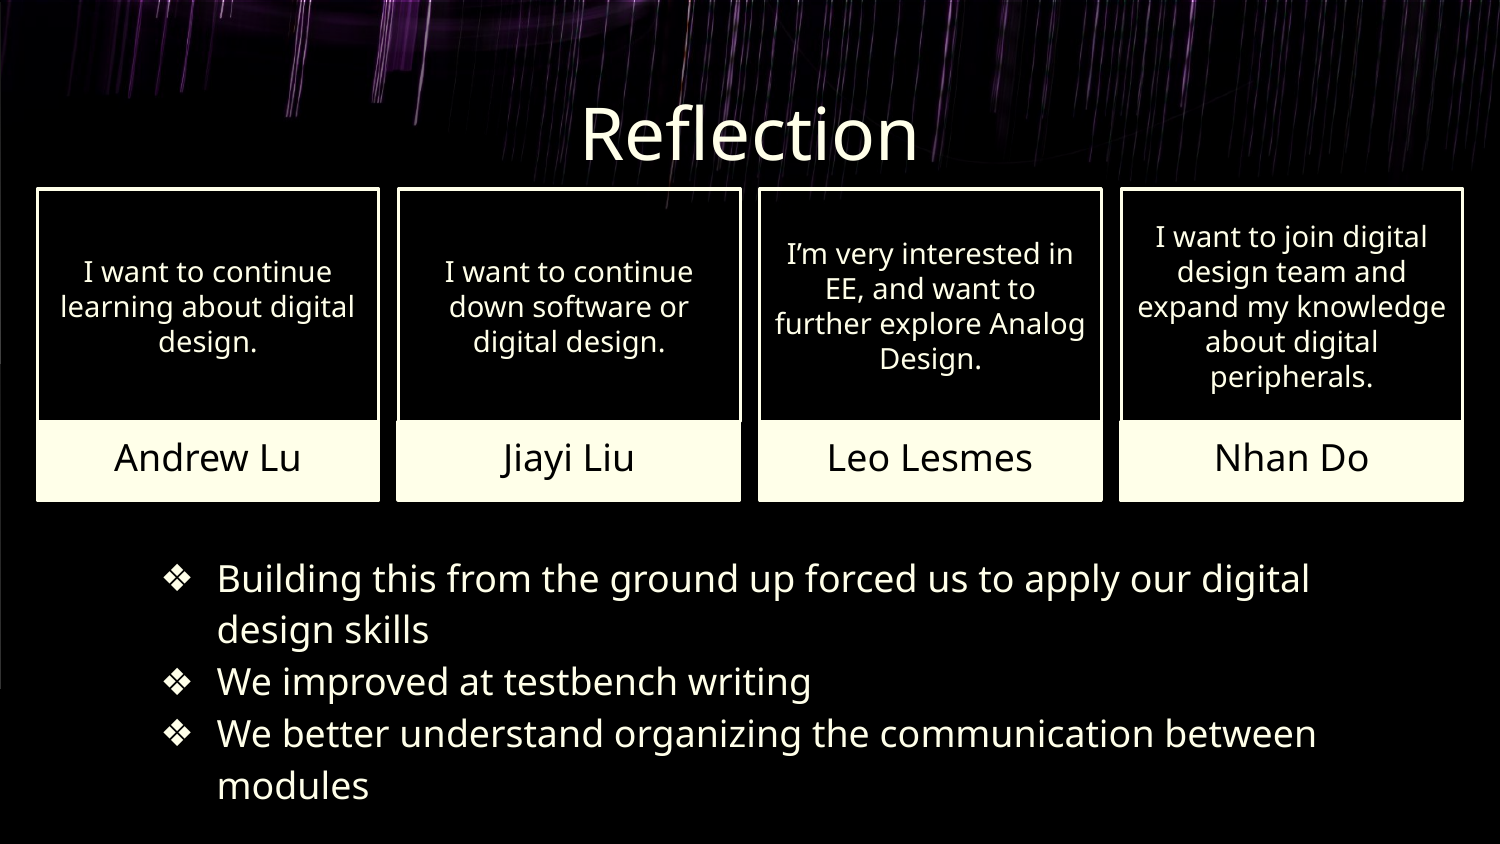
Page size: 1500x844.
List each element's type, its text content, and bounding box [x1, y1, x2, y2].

text_box I’m very interested in EE, and want to further explore Analog Design. [759, 189, 1102, 421]
text_box I want to continue learning about digital design. [37, 189, 379, 421]
text_box Andrew Lu [71, 439, 345, 482]
picture [2, 89, 1500, 689]
text_box I want to join digital design team and expand my knowledge about digital peripherals. [1121, 189, 1463, 421]
picture [2, 0, 1500, 88]
text_box [37, 421, 379, 501]
text_box [1120, 421, 1463, 501]
text_box I want to continue down software or digital design. [398, 189, 741, 422]
text_box [759, 421, 1102, 501]
text_box Leo Lesmes [793, 439, 1067, 482]
text_box Nhan Do [1155, 439, 1429, 482]
title Reflection [51, 72, 1449, 167]
text_box [398, 421, 740, 501]
text_box Building this from the ground up forced us to apply our digital design skills We improved at testbench writing We better understand organizing the communication between modules [126, 532, 1374, 827]
text_box Jiayi Liu [432, 439, 706, 482]
